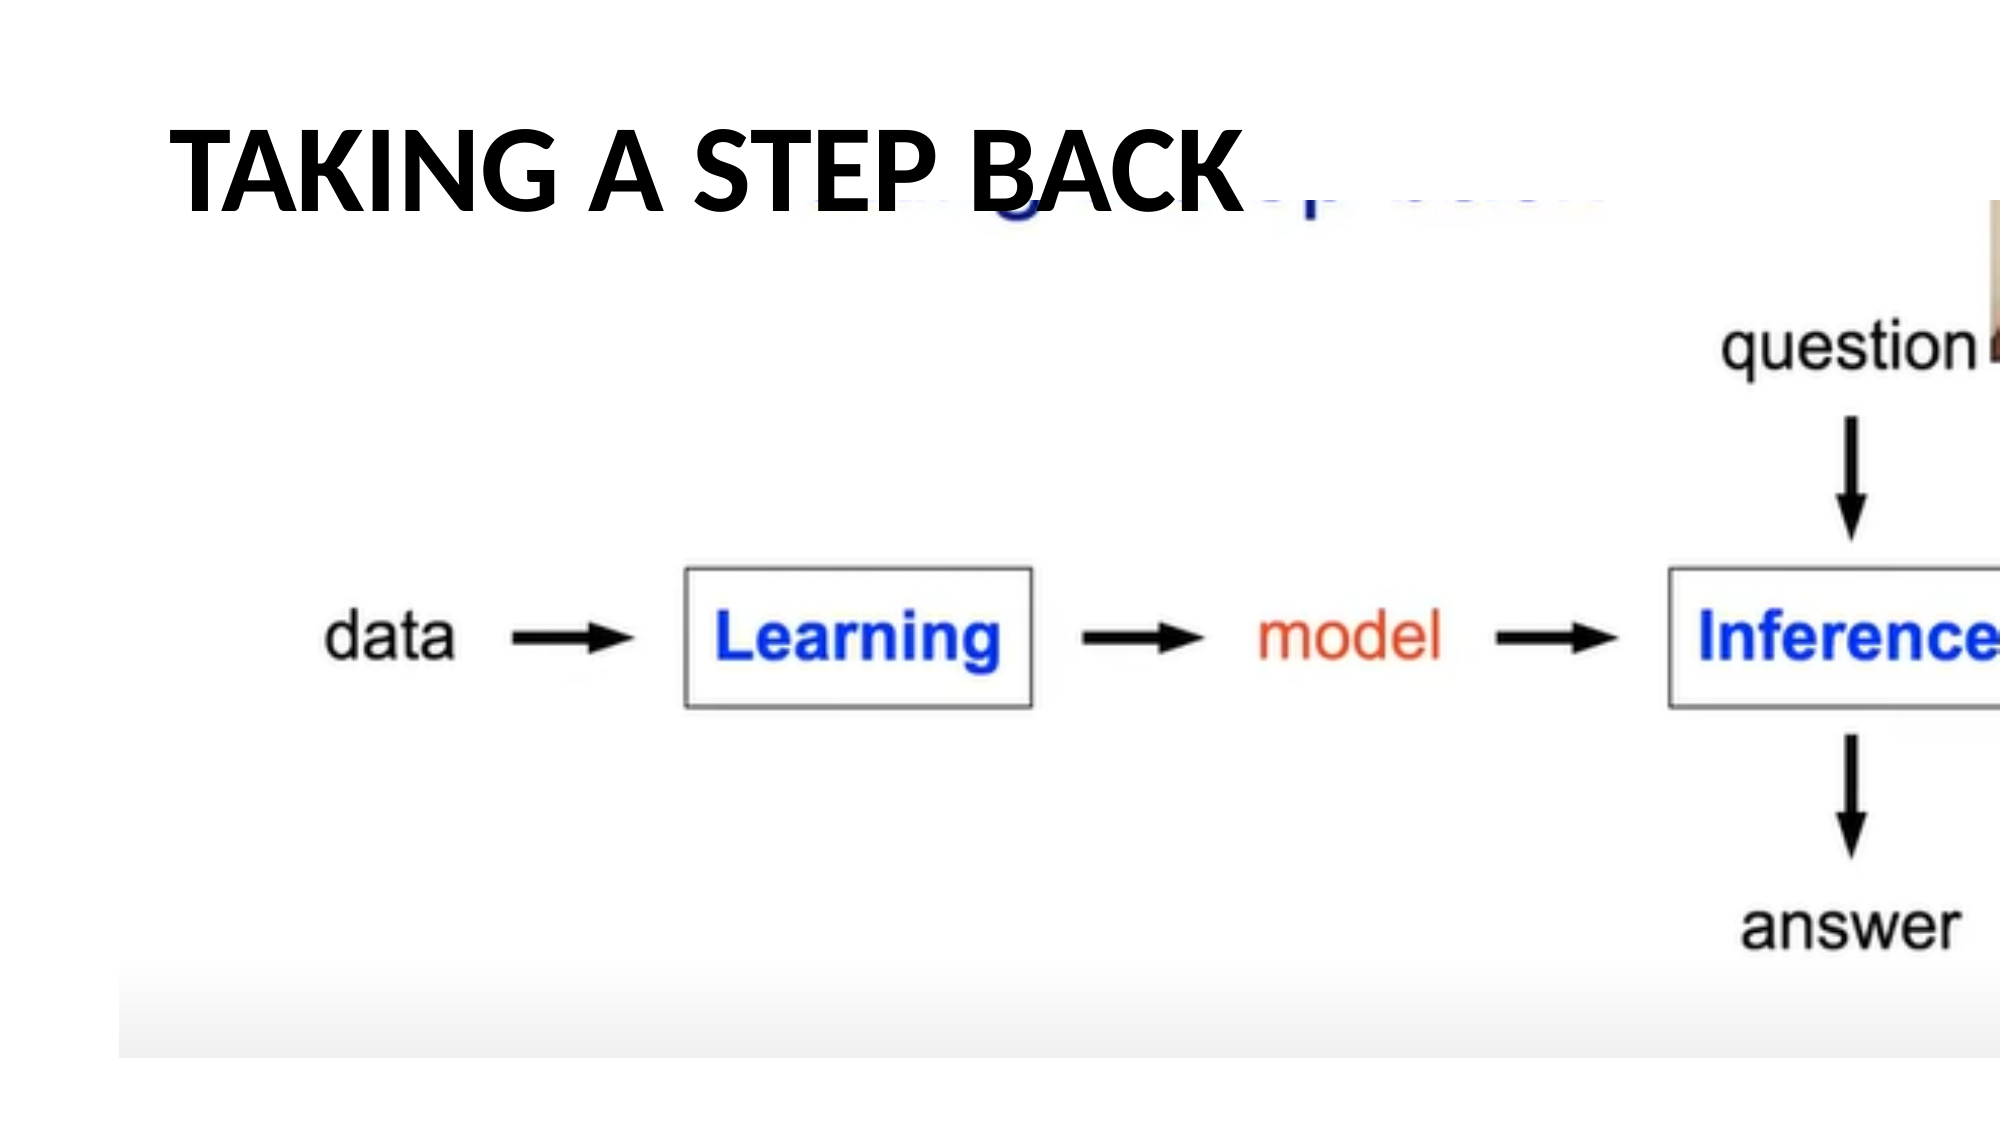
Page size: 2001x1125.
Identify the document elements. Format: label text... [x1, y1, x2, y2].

text_box TAKING A STEP BACK [154, 79, 1479, 200]
picture [119, 200, 2000, 1058]
